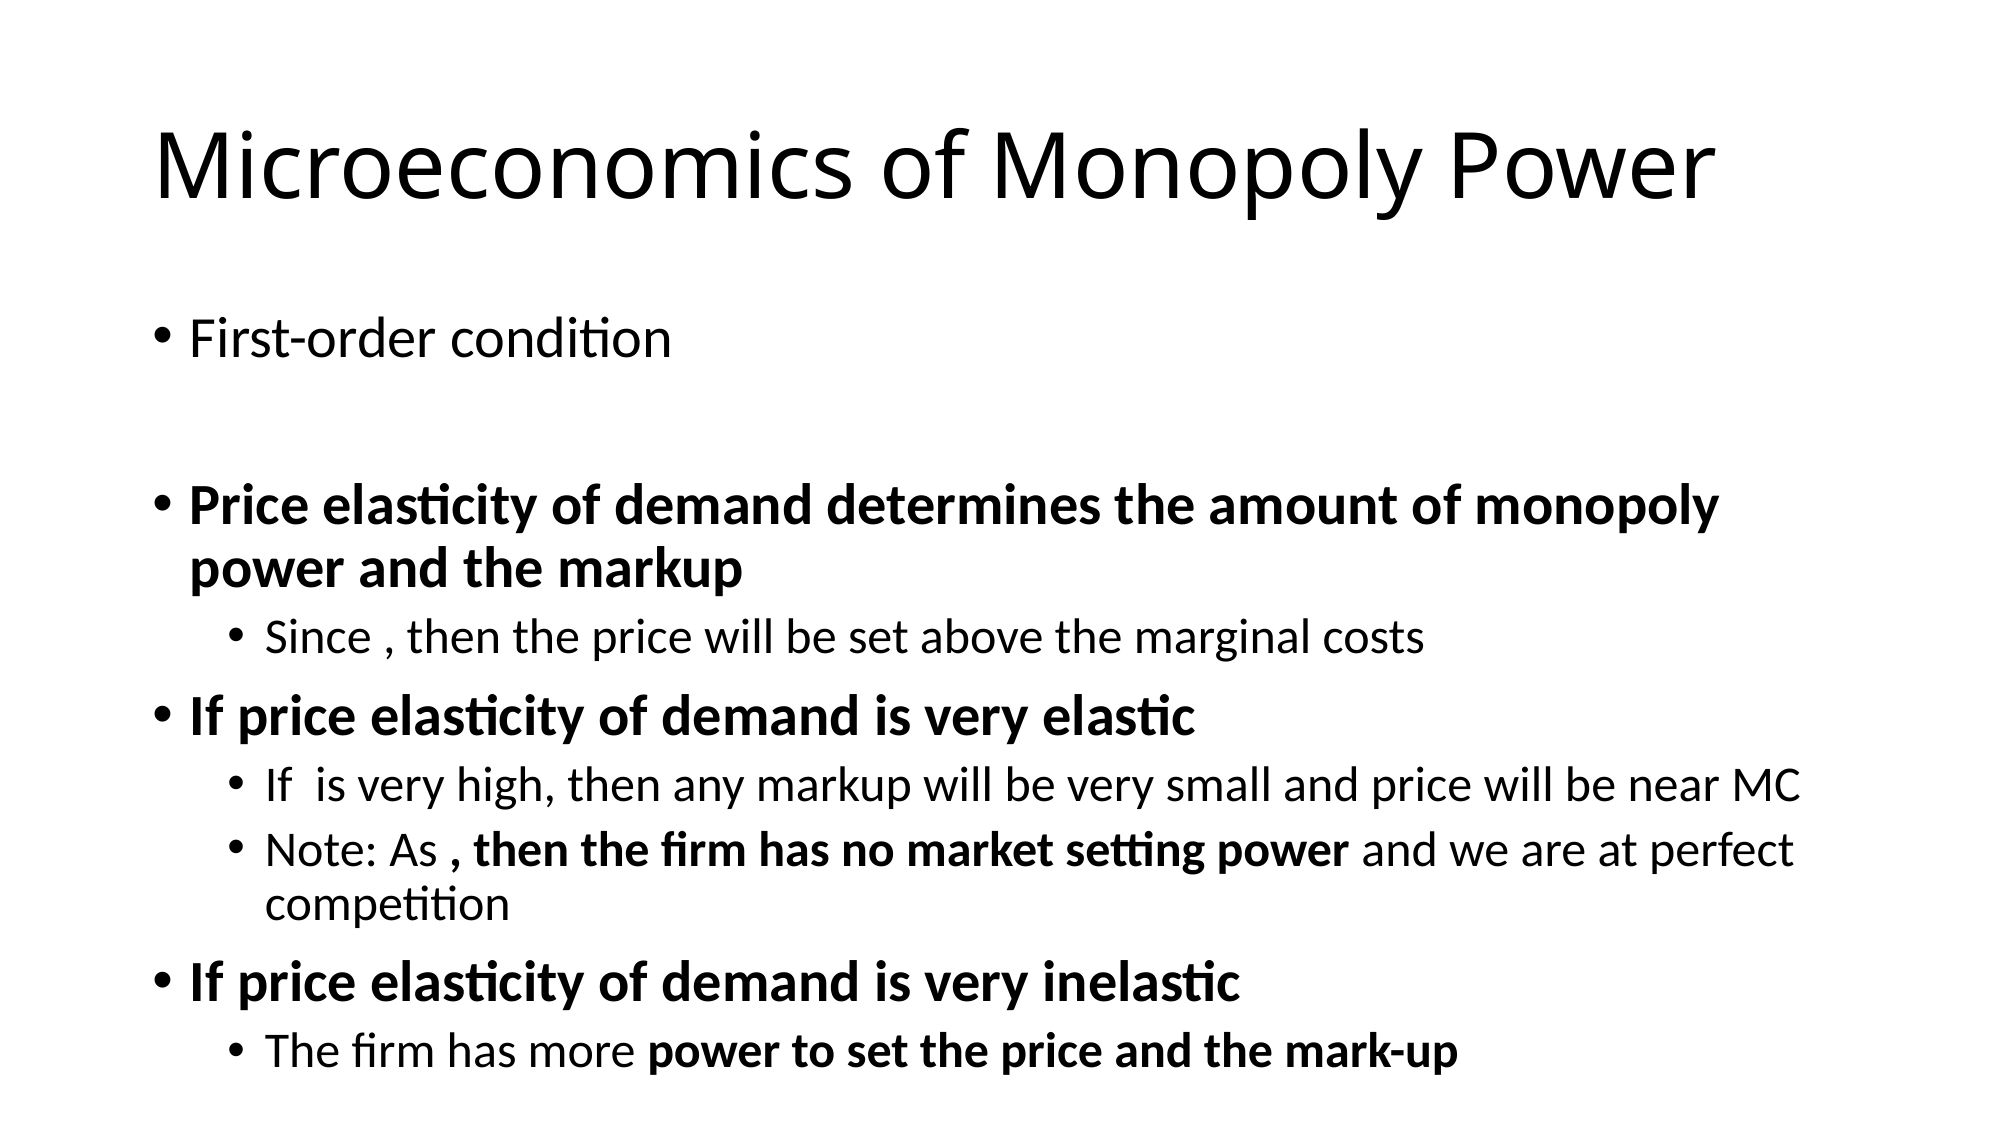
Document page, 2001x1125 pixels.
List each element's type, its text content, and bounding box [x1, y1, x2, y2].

title Microeconomics of Monopoly Power [137, 59, 1863, 278]
